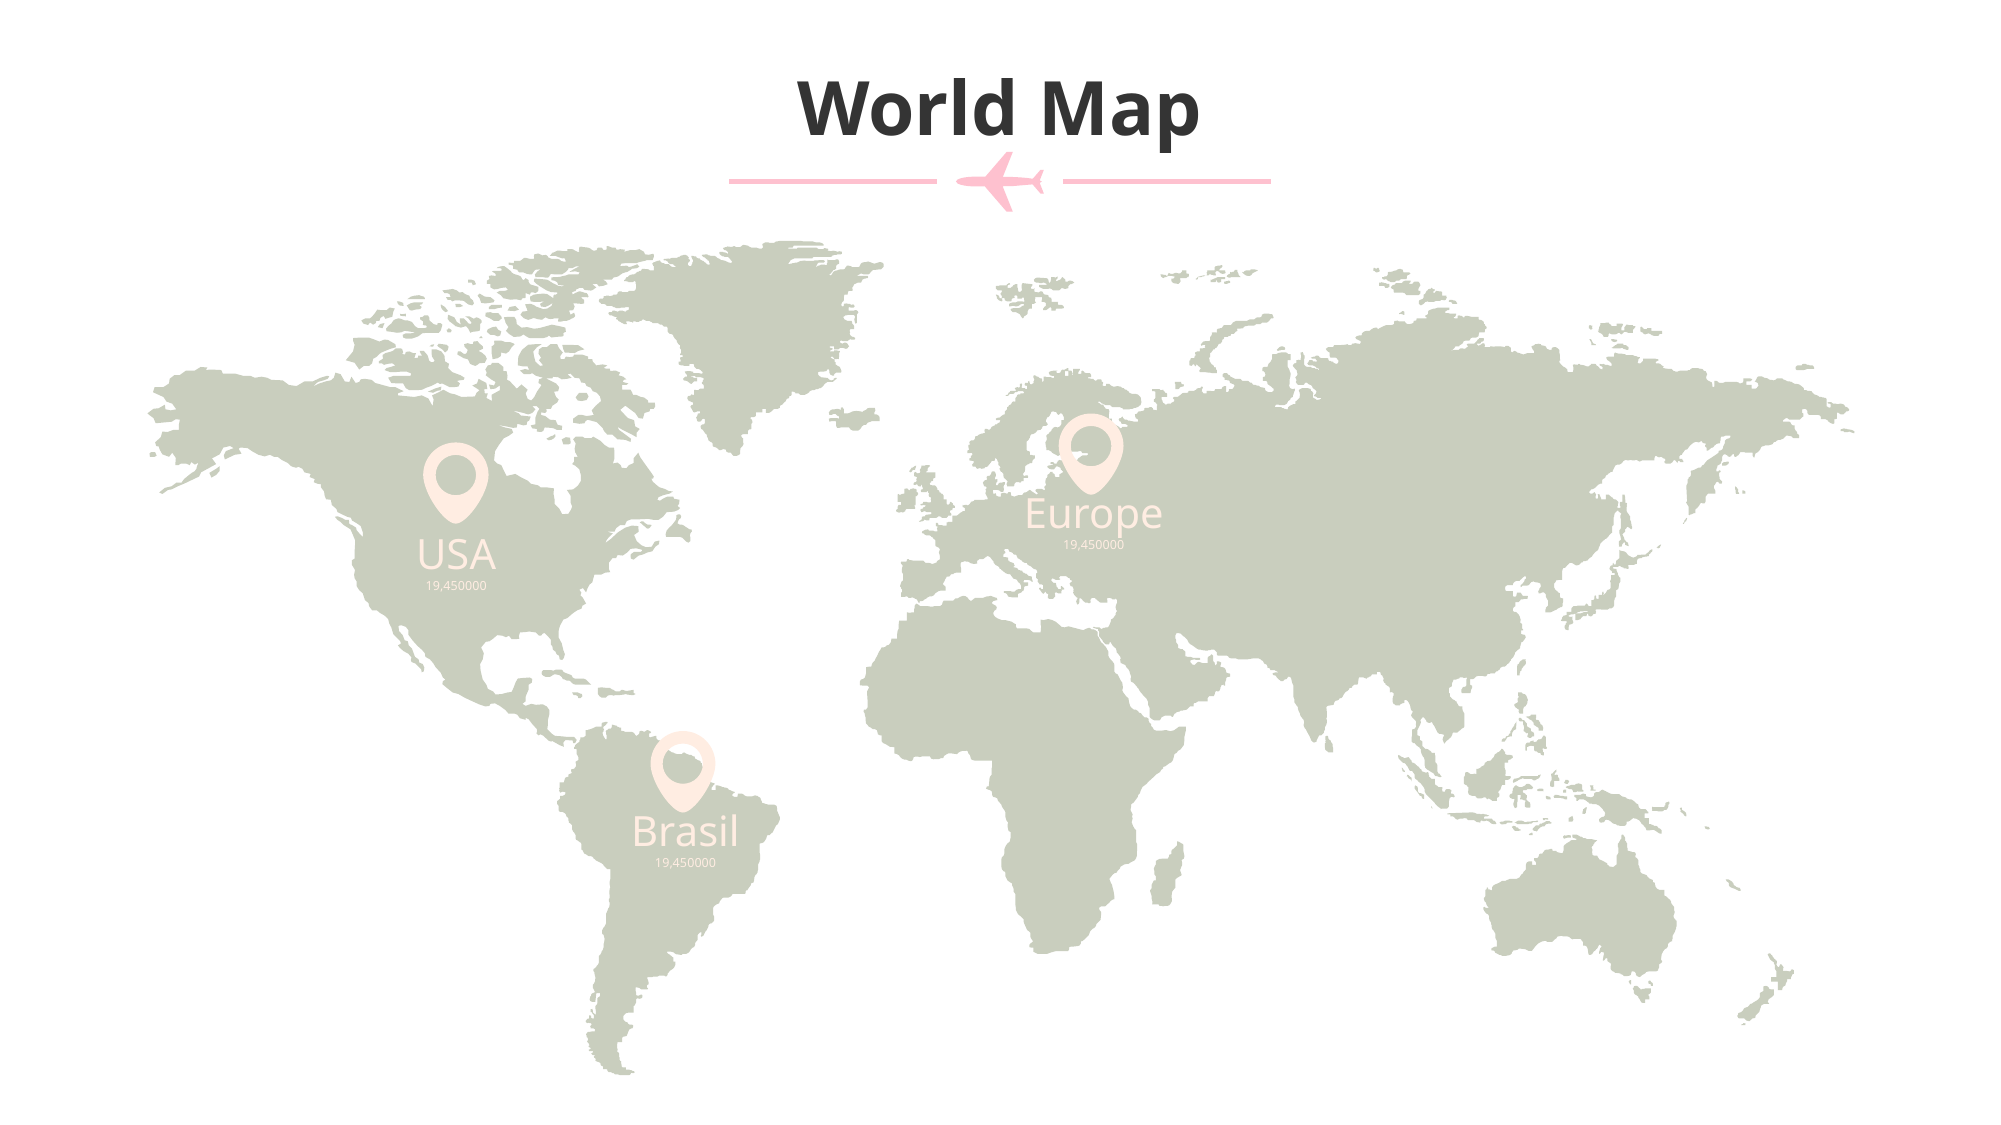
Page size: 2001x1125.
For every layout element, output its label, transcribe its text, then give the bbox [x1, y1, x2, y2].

text_box [859, 307, 1850, 954]
text_box [396, 301, 404, 306]
text_box [995, 283, 1064, 319]
text_box [440, 304, 449, 313]
text_box [1033, 276, 1075, 291]
text_box [1483, 834, 1677, 978]
text_box [703, 782, 780, 876]
text_box World Map [90, 52, 1910, 158]
text_box [598, 240, 884, 456]
text_box [491, 340, 515, 360]
text_box [345, 337, 465, 391]
text_box [361, 307, 395, 326]
text_box [485, 312, 502, 321]
text_box [1379, 268, 1421, 296]
text_box [1448, 299, 1458, 304]
text_box [503, 316, 566, 339]
text_box [455, 303, 464, 308]
text_box [1418, 287, 1447, 306]
text_box [477, 293, 495, 304]
text_box [486, 246, 654, 322]
text_box [1767, 953, 1794, 991]
text_box [442, 288, 474, 306]
text_box [1195, 265, 1226, 280]
text_box [1058, 413, 1124, 479]
text_box [407, 295, 425, 300]
text_box [1373, 267, 1380, 273]
text_box [1632, 985, 1651, 1003]
text_box [1737, 985, 1774, 1022]
text_box [468, 279, 476, 286]
text_box [423, 442, 489, 520]
text_box [1210, 269, 1241, 283]
text_box [377, 323, 385, 329]
text_box [1242, 269, 1258, 276]
text_box [1160, 270, 1189, 284]
text_box [406, 302, 424, 311]
text_box [147, 344, 755, 1076]
text_box [457, 341, 487, 366]
text_box USA 19,450000 [401, 520, 512, 601]
text_box [447, 314, 482, 333]
text_box [386, 315, 443, 339]
text_box [486, 326, 502, 337]
text_box [1840, 428, 1855, 434]
text_box [650, 731, 716, 797]
text_box Europe 19,450000 [1008, 479, 1179, 560]
text_box Brasil 19,450000 [616, 797, 755, 877]
